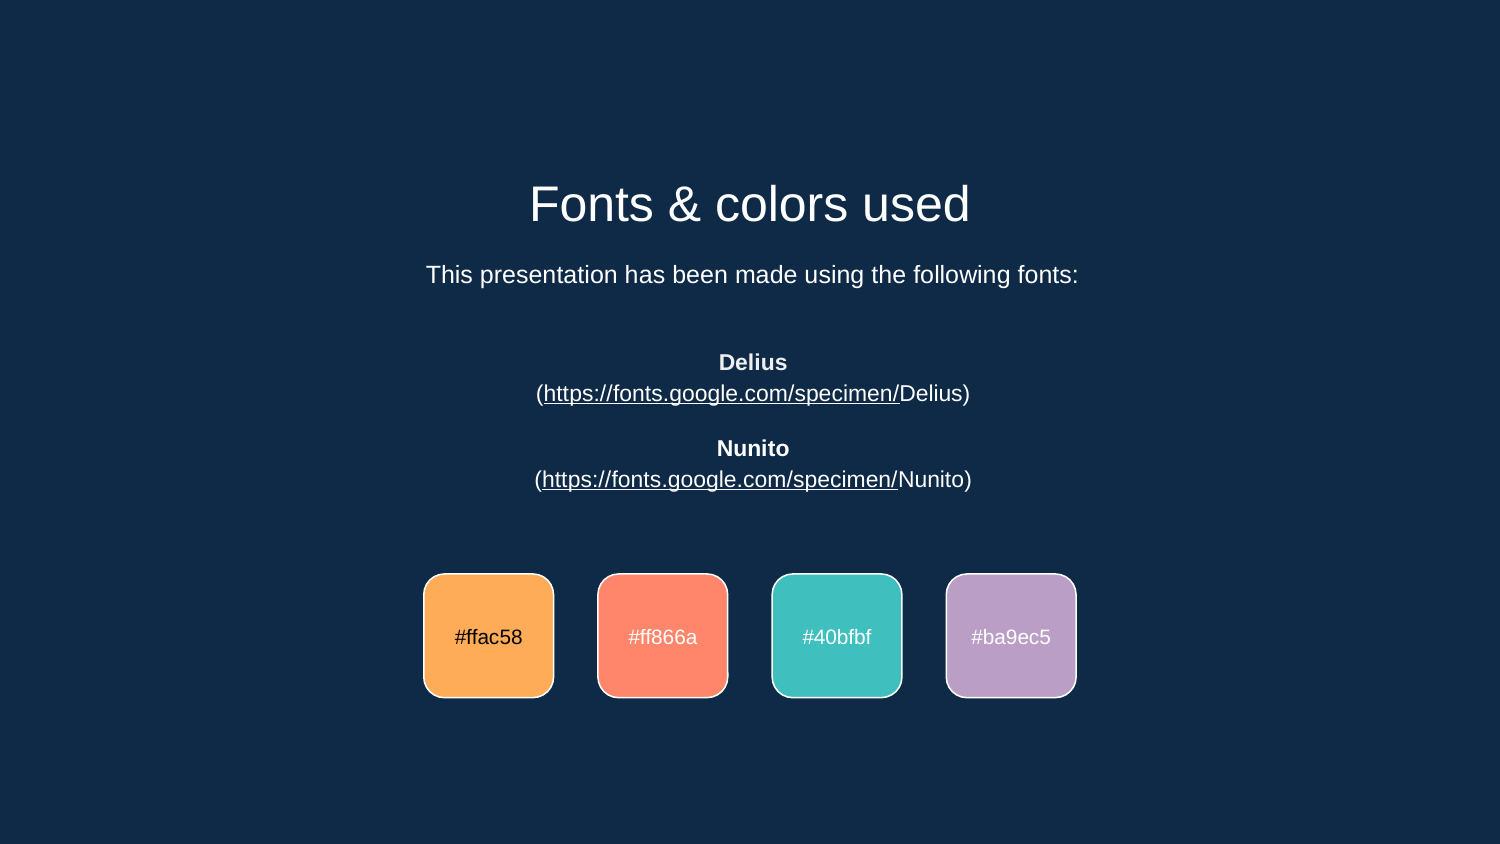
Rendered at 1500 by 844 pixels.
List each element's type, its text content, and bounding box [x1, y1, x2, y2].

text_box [423, 573, 1077, 698]
list This presentation has been made using the following fonts: [175, 239, 1332, 312]
list Delius (https://fonts.google.com/specimen/Delius) Nunito (https://fonts.google.com/specimen/Nunito) [175, 314, 1332, 521]
title Fonts & colors used [171, 156, 1328, 236]
